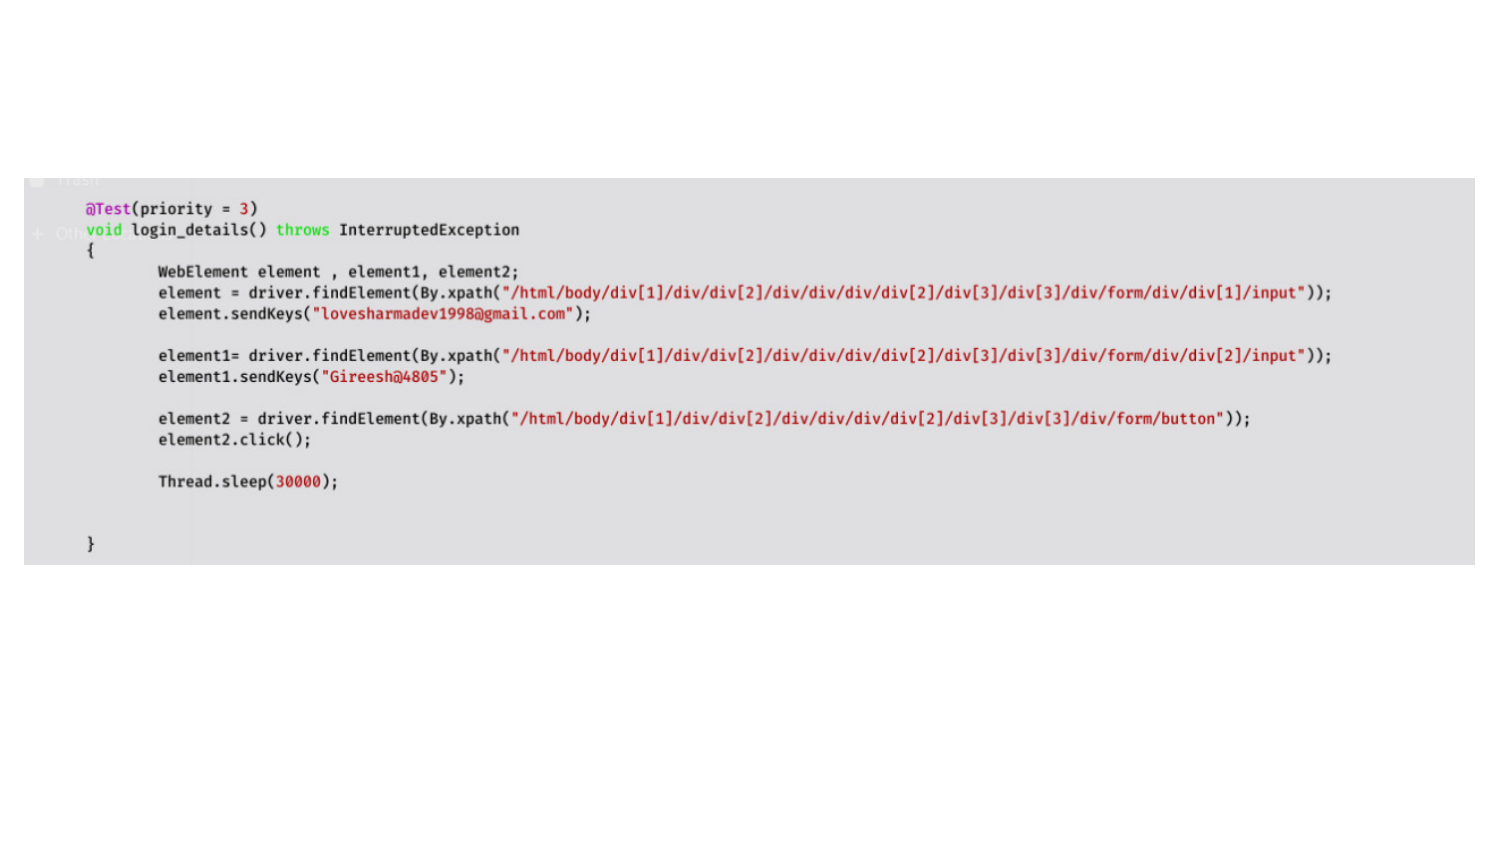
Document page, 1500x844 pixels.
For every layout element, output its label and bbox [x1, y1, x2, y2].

picture [24, 178, 1476, 566]
